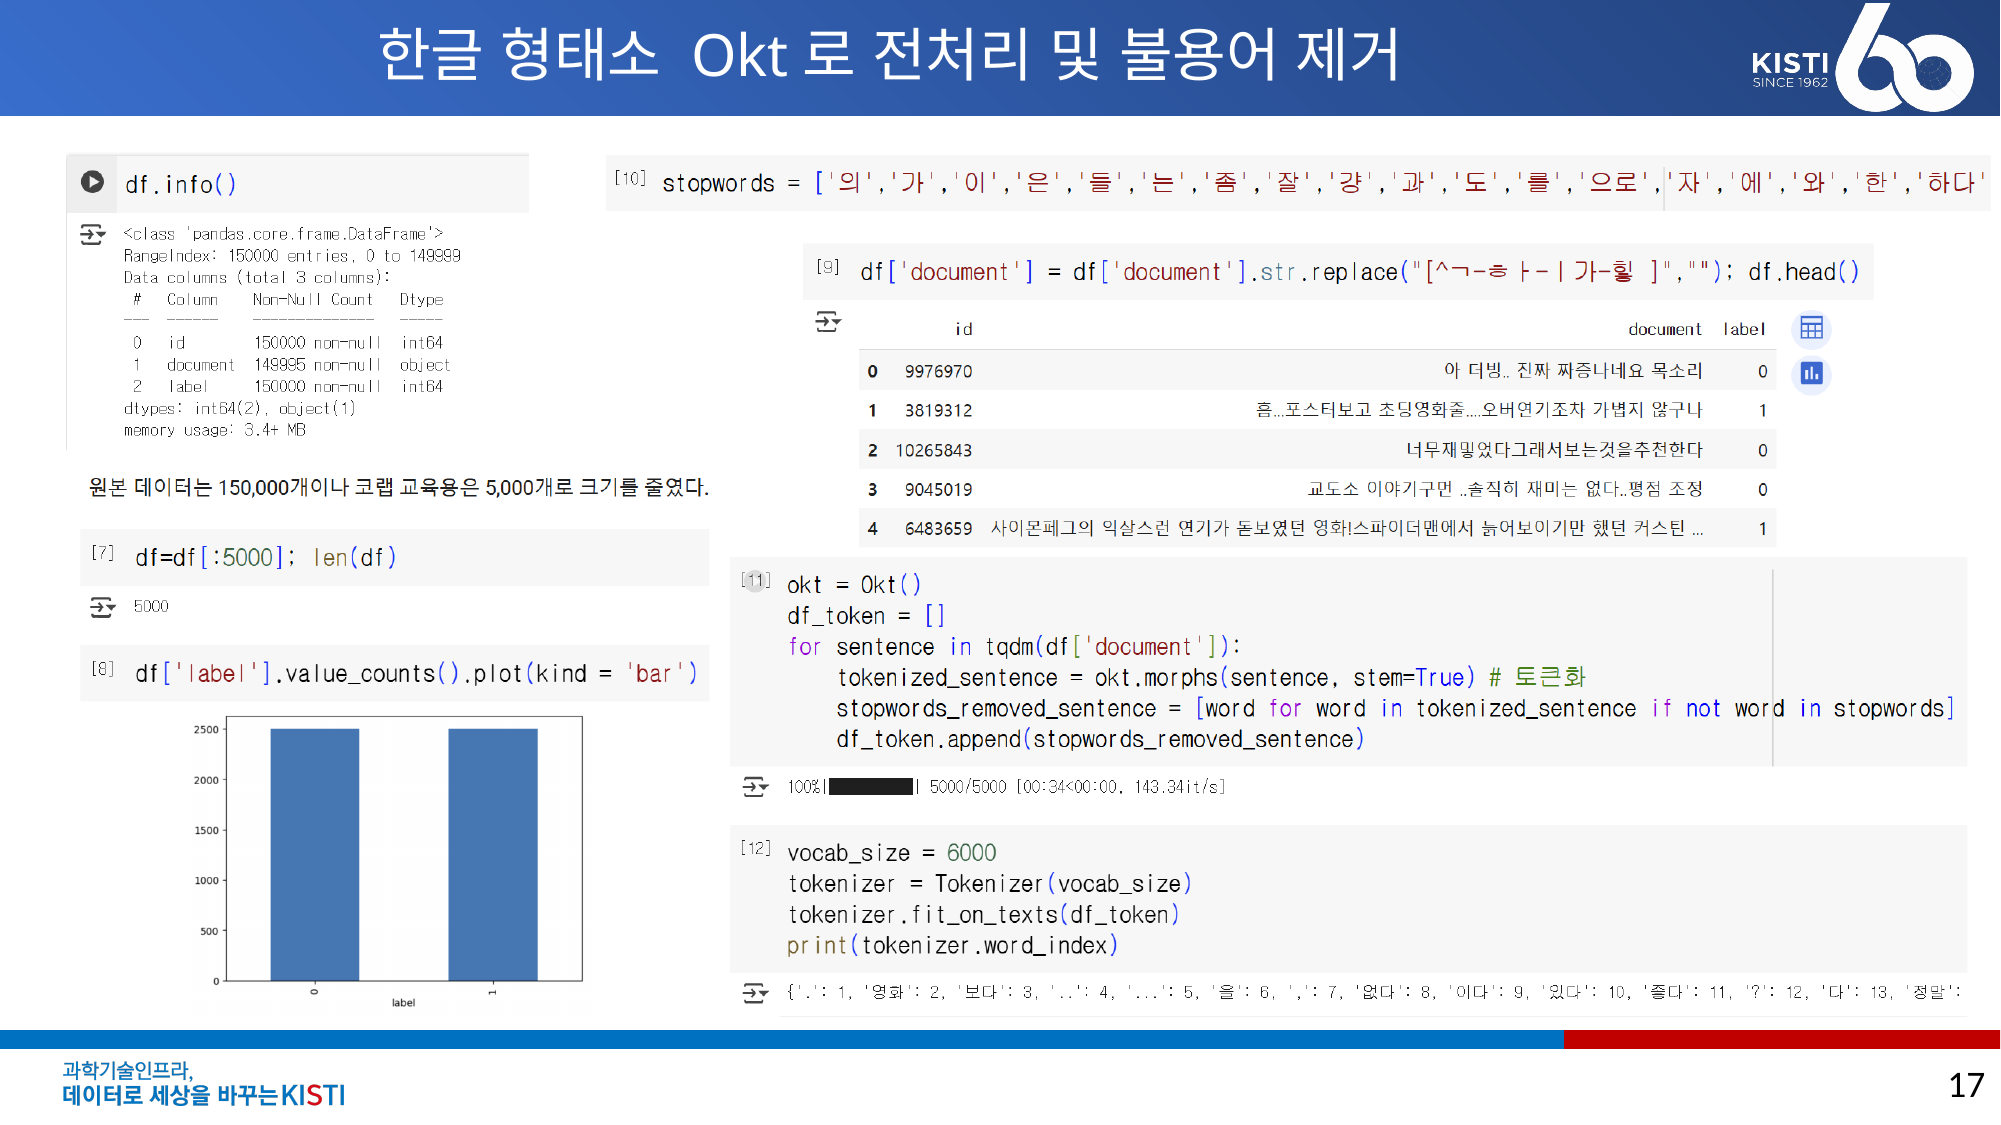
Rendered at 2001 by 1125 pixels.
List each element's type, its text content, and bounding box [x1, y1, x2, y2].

title 한글 형태소 Okt로 전처리 및 불용어 제거 [53, 1, 1728, 114]
slide_number 17 [1647, 1053, 2000, 1113]
picture [1753, 3, 1974, 112]
picture [63, 1061, 344, 1106]
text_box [66, 152, 1991, 1017]
